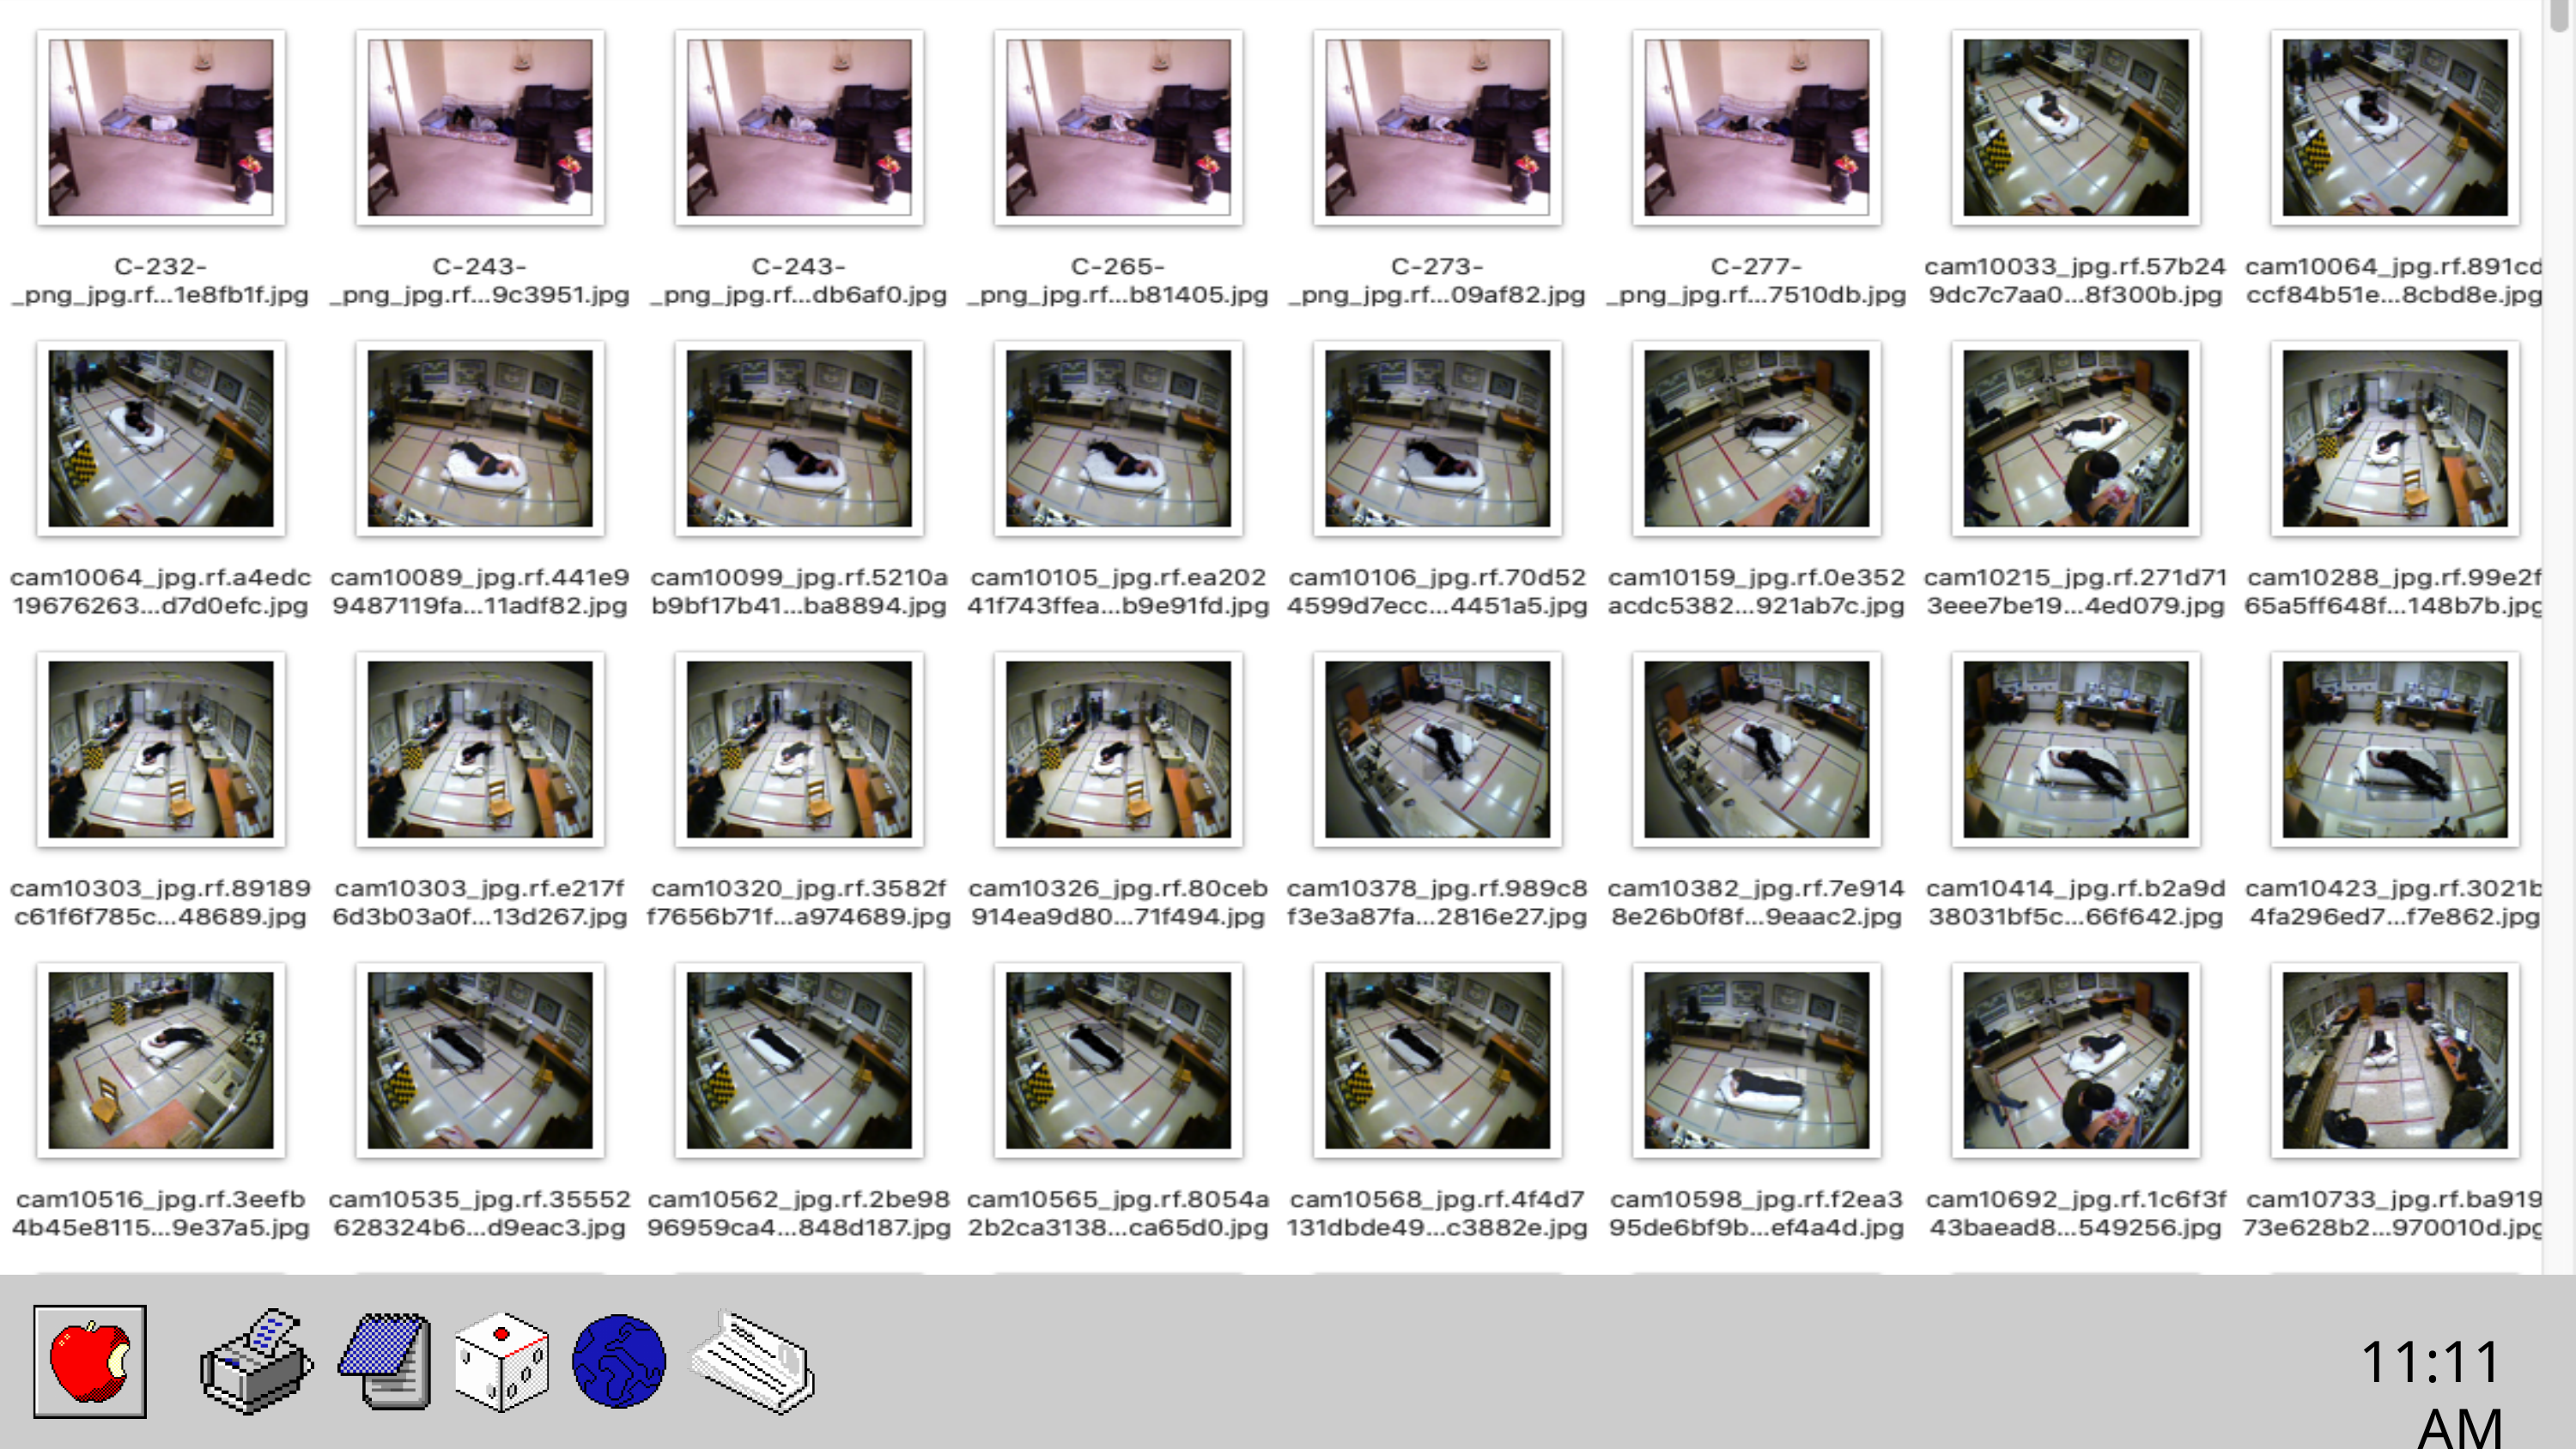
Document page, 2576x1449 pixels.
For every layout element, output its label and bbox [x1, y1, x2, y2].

text_box [33, 1304, 148, 1419]
picture [0, 0, 2576, 1276]
text_box [0, 1284, 2576, 1449]
